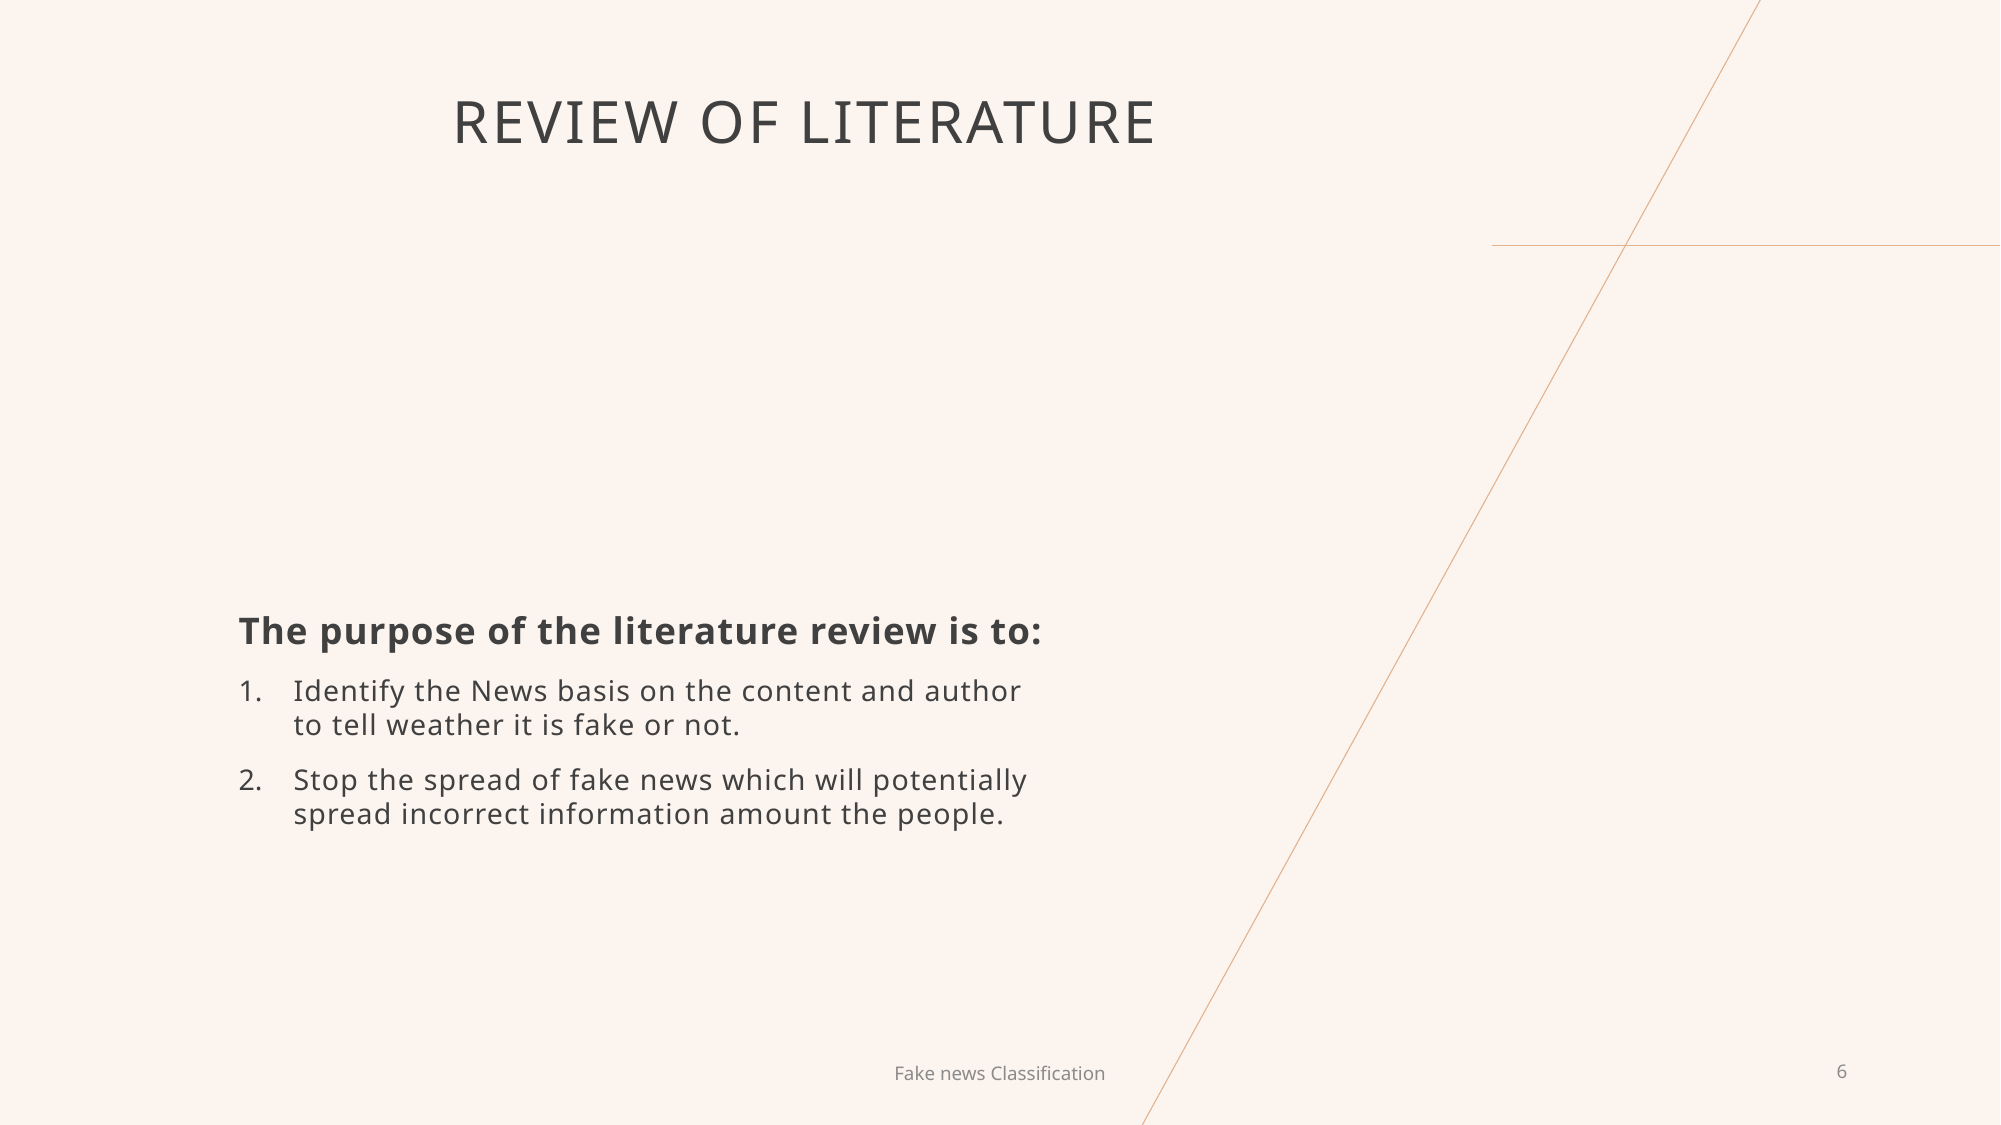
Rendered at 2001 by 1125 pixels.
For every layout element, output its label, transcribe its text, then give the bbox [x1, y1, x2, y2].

slide_number 6 [1412, 1042, 1863, 1103]
list The purpose of the literature review is to: Identify the News basis on the content and author to tell weather it is fake or not. Stop the spread of fake news which will potentially spread incorrect information amount the people. [223, 600, 1062, 851]
title Review of Literature [437, 33, 1277, 164]
footer Fake news Classification [857, 1042, 1143, 1103]
